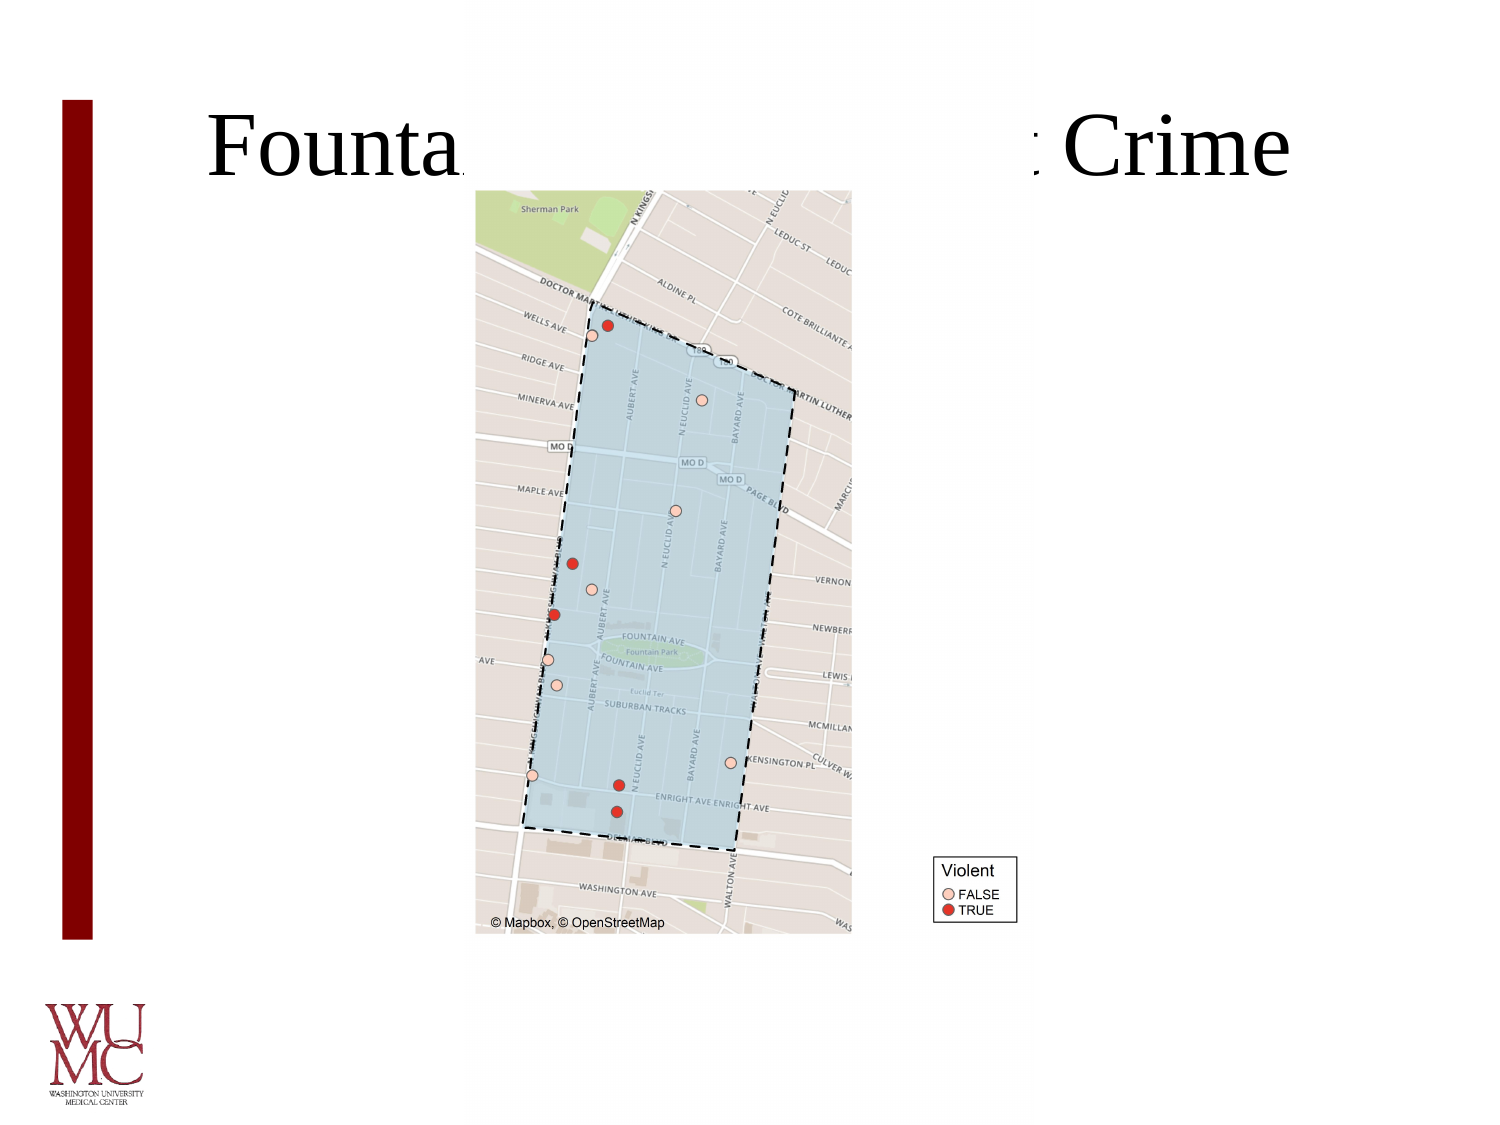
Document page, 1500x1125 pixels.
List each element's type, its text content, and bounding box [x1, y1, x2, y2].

picture [464, 0, 1034, 1125]
title Fountain Park: Violent Crime Map [1039, 99, 1388, 288]
title Fountain Park: Violent Crime Map [112, 99, 459, 288]
picture [41, 996, 156, 1113]
